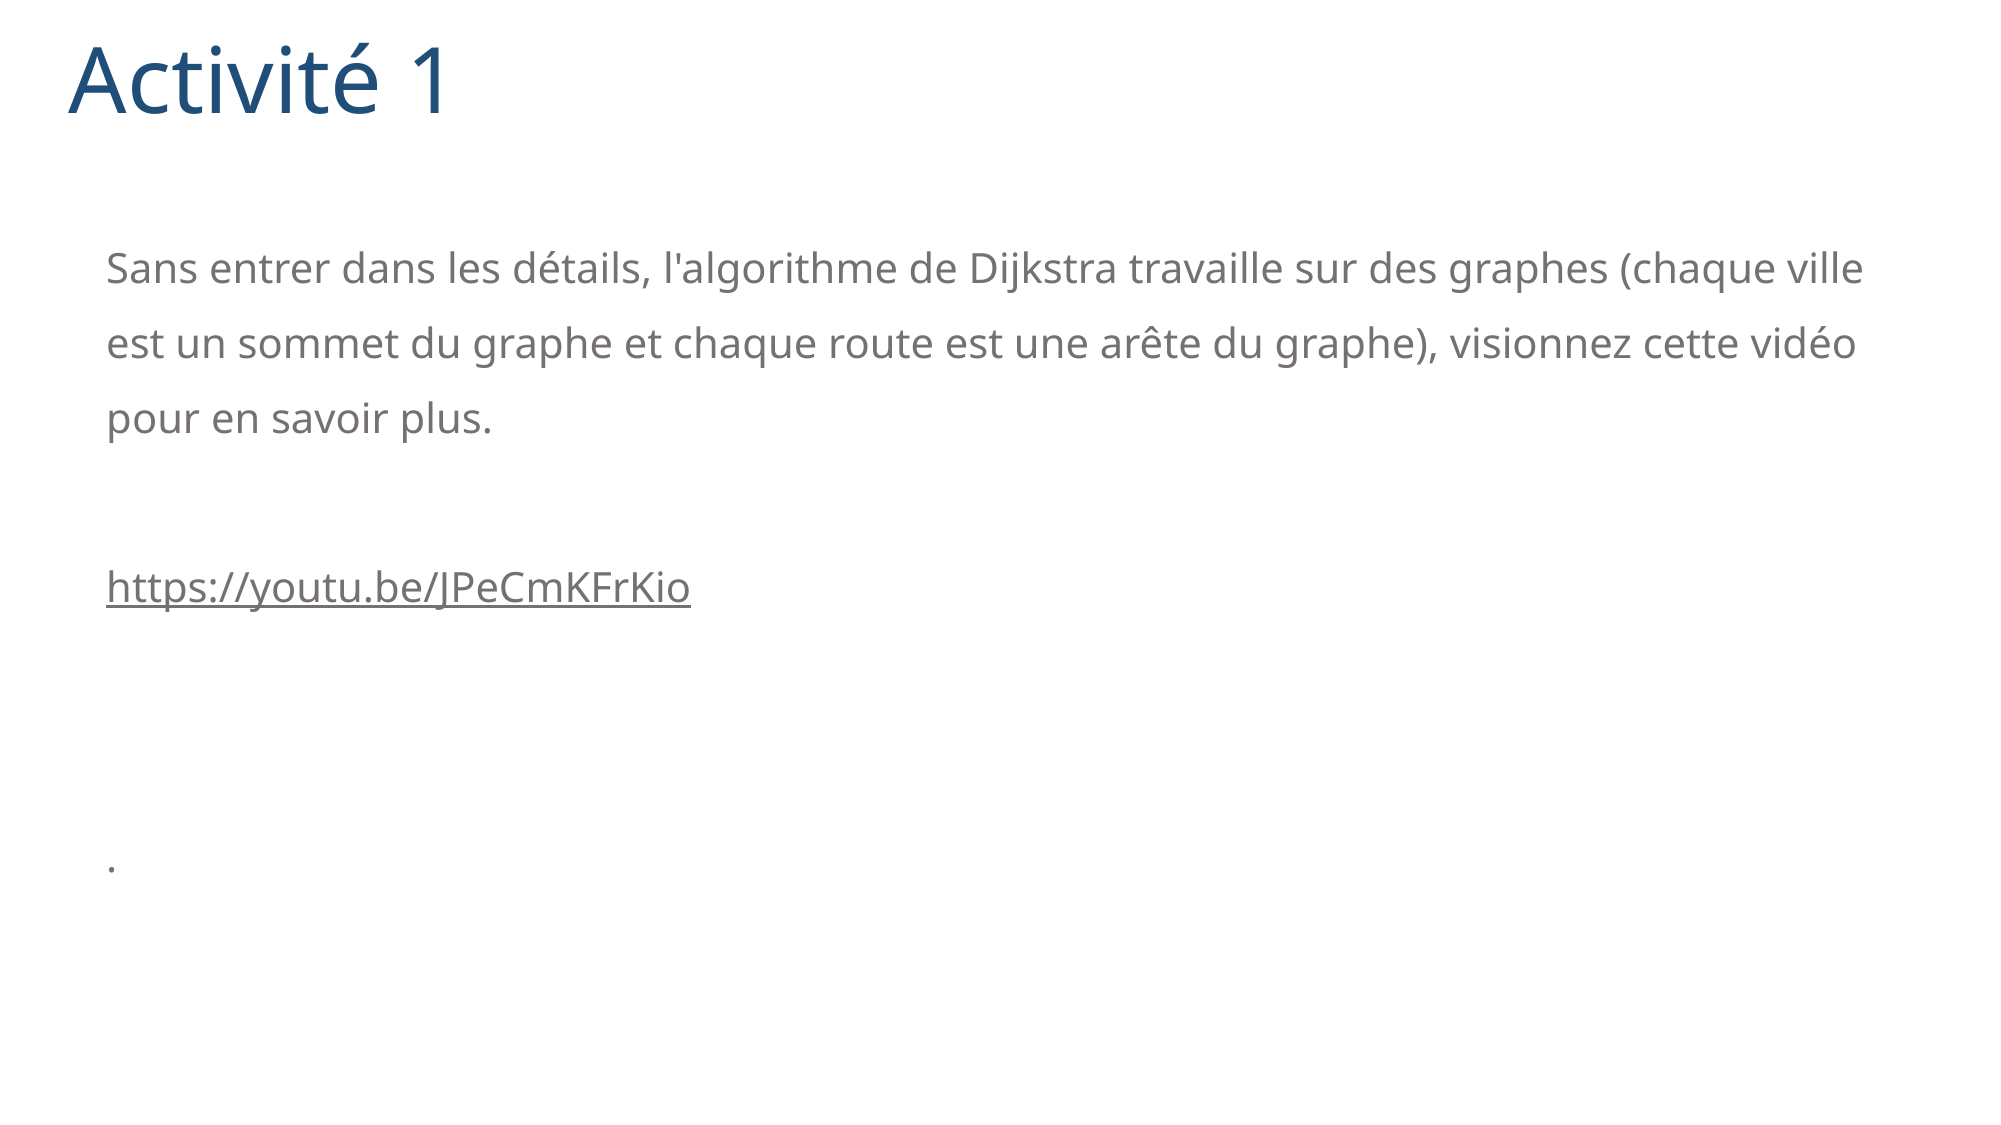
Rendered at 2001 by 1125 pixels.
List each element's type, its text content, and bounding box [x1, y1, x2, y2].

text_box Activité 1 [53, 27, 1764, 288]
text_box Sans entrer dans les détails, l'algorithme de Dijkstra travaille sur des graphes (chaque ville est un sommet du graphe et chaque route est une arête du graphe), visionnez cette vidéo pour en savoir plus. https://youtu.be/JPeCmKFrKio . [91, 209, 1946, 916]
